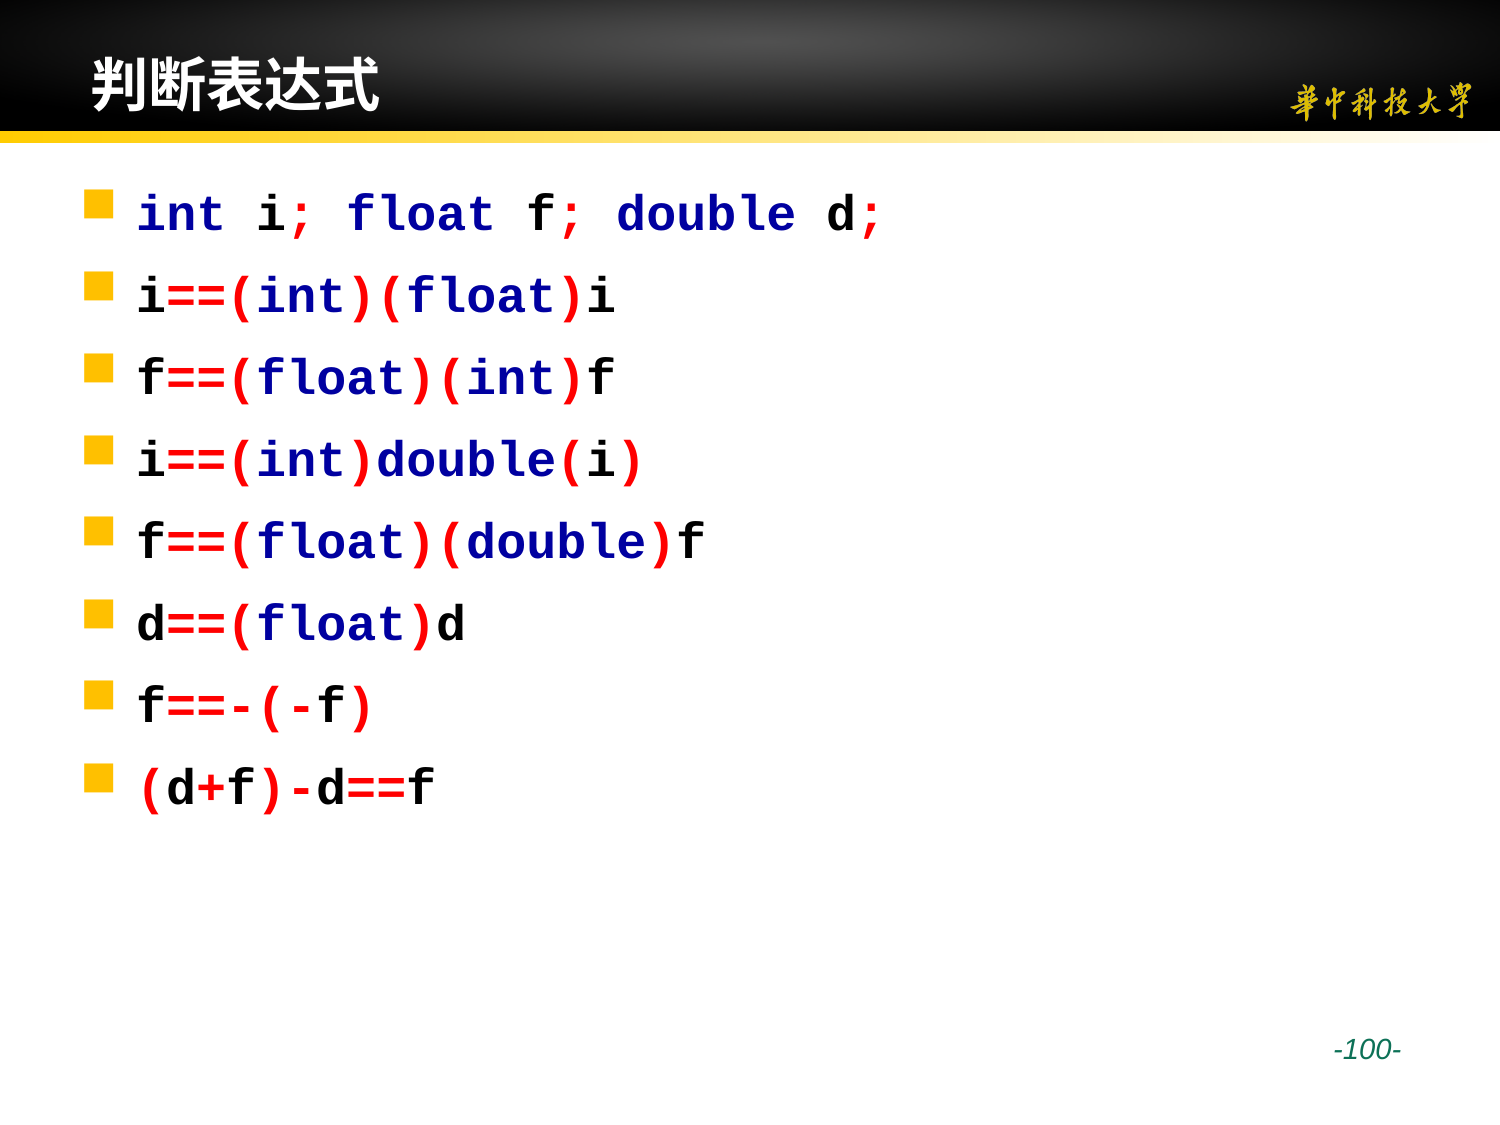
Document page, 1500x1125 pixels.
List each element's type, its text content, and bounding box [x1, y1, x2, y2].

slide_number -100- [1257, 1023, 1425, 1102]
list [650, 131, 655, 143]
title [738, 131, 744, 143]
picture [0, 0, 1500, 131]
title 判断表达式 [74, 34, 1426, 131]
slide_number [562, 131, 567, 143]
list int i; float f; double d; i==(int)(float)i f==(float)(int)f i==(int)double(i) f==(float)(double)f d==(float)d f==-(-f) (d+f)-d==f [64, 160, 1414, 988]
